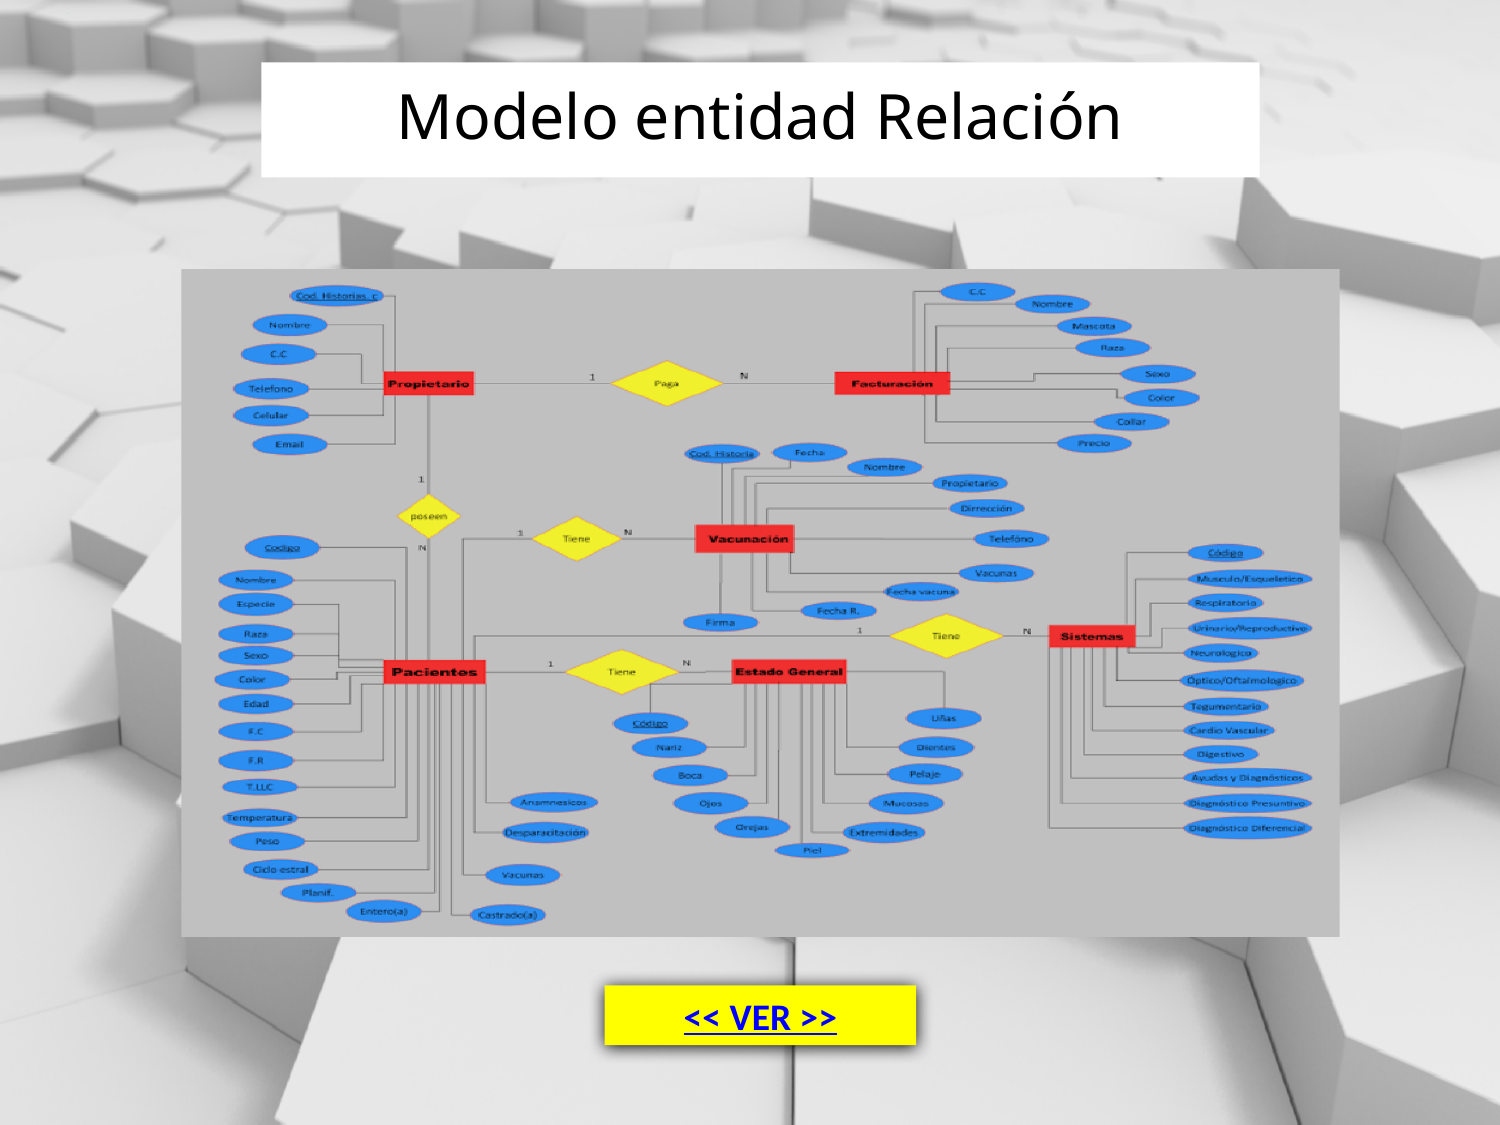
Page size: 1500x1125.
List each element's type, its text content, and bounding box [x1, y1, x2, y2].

text_box << VER >> [604, 985, 917, 1046]
text_box Modelo entidad Relación [261, 62, 1260, 178]
picture [0, 0, 1500, 1125]
